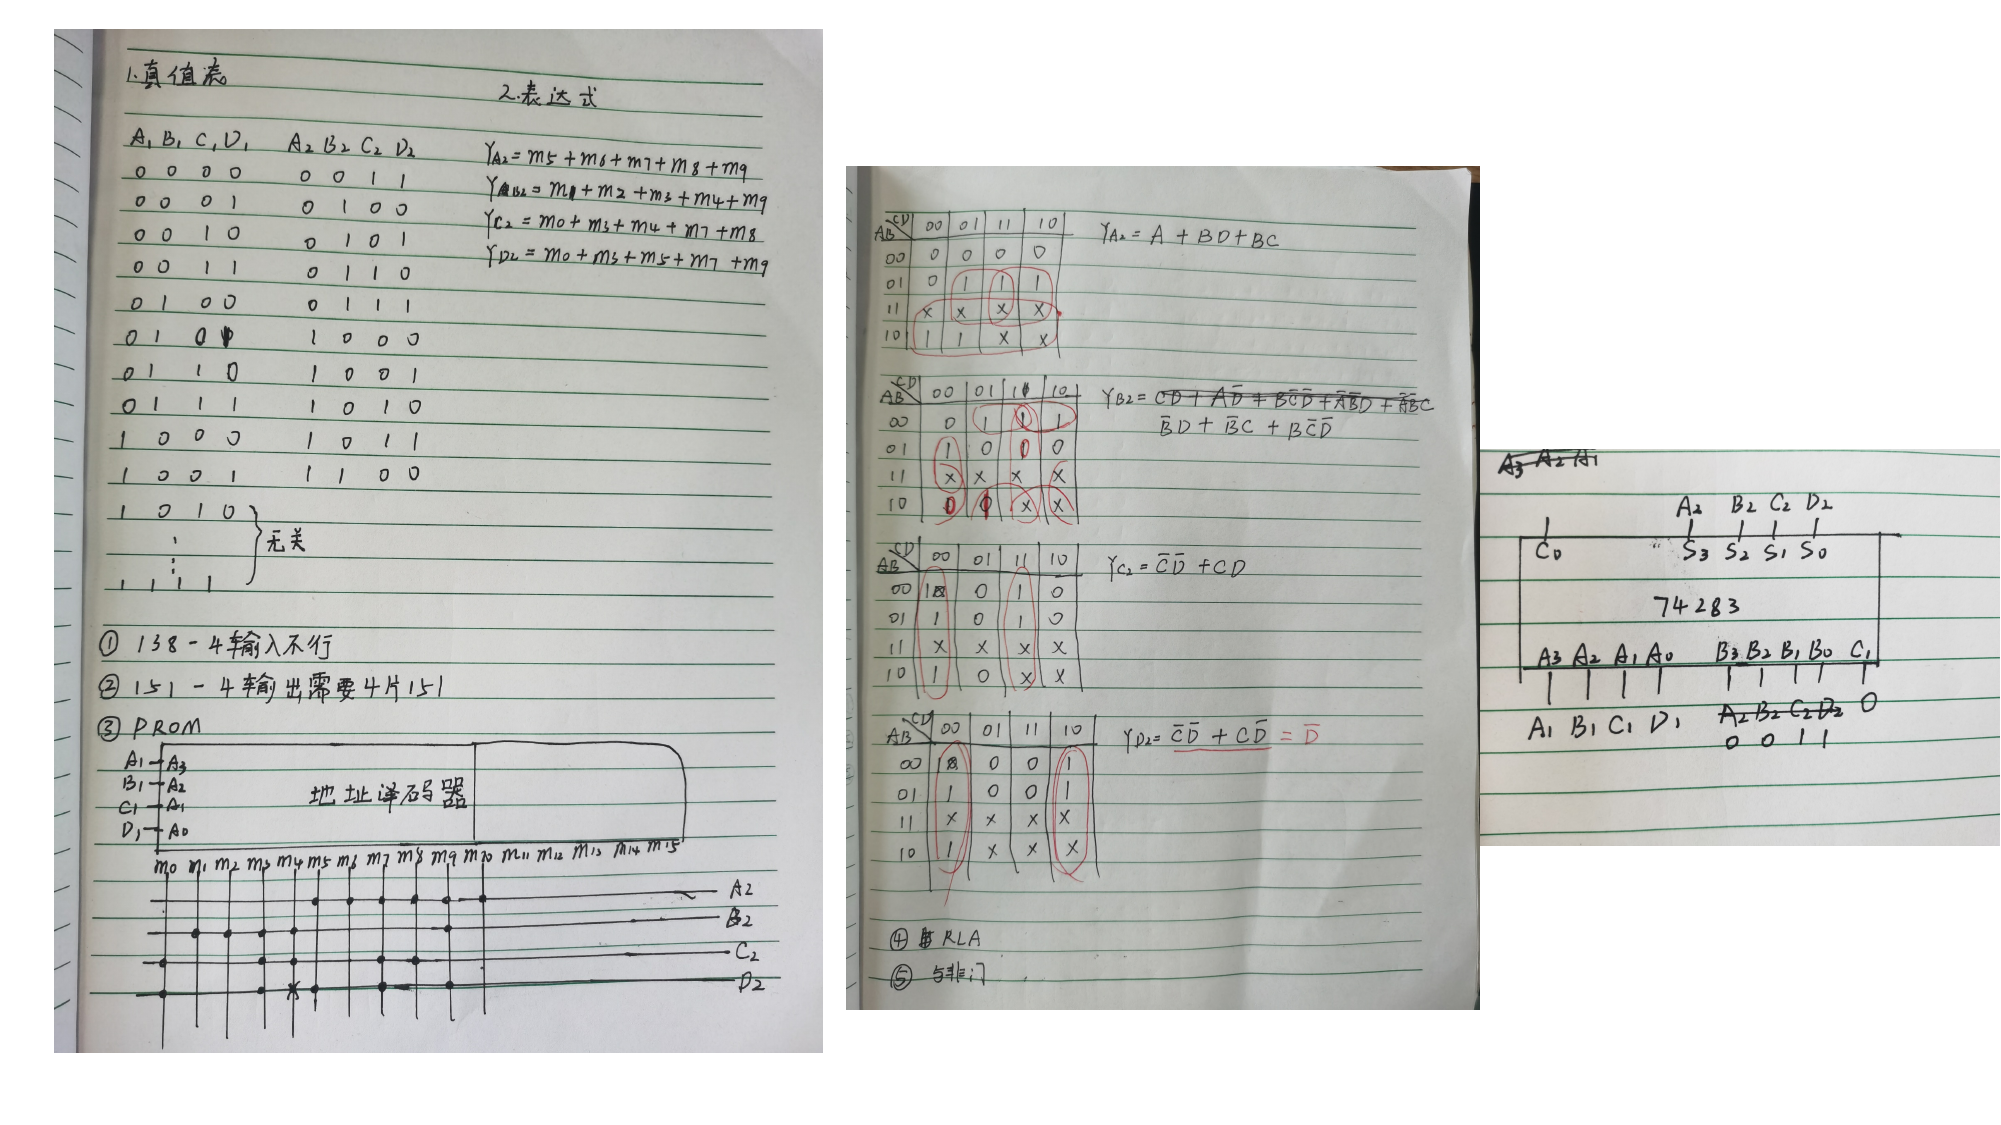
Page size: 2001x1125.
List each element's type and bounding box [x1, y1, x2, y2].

picture [54, 29, 823, 1053]
picture [846, 166, 2000, 1010]
